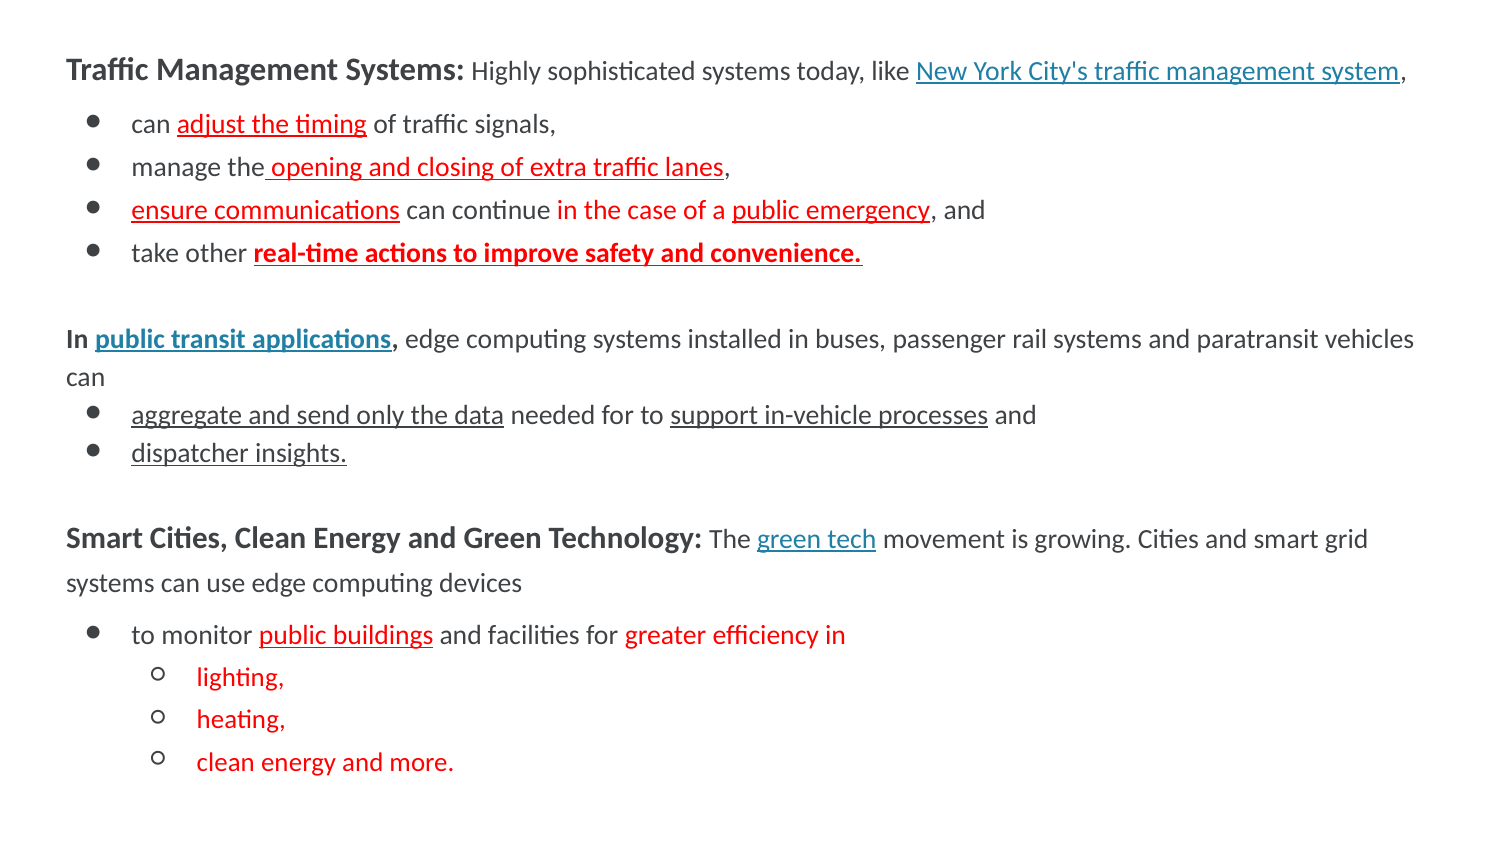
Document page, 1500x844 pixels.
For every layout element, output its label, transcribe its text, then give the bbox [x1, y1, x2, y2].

list Traffic Management Systems: Highly sophisticated systems today, like New York City's traffic management system, can adjust the timing of traffic signals, manage the opening and closing of extra traffic lanes, ensure communications can continue in the case of a public emergency, and take other real-time actions to improve safety and convenience. In public transit applications, edge computing systems installed in buses, passenger rail systems and paratransit vehicles can aggregate and send only the data needed for to support in-vehicle processes and dispatcher insights. Smart Cities, Clean Energy and Green Technology: The green tech movement is growing. Cities and smart grid systems can use edge computing devices to monitor public buildings and facilities for greater efficiency in lighting, heating, clean energy and more. [51, 20, 1449, 833]
